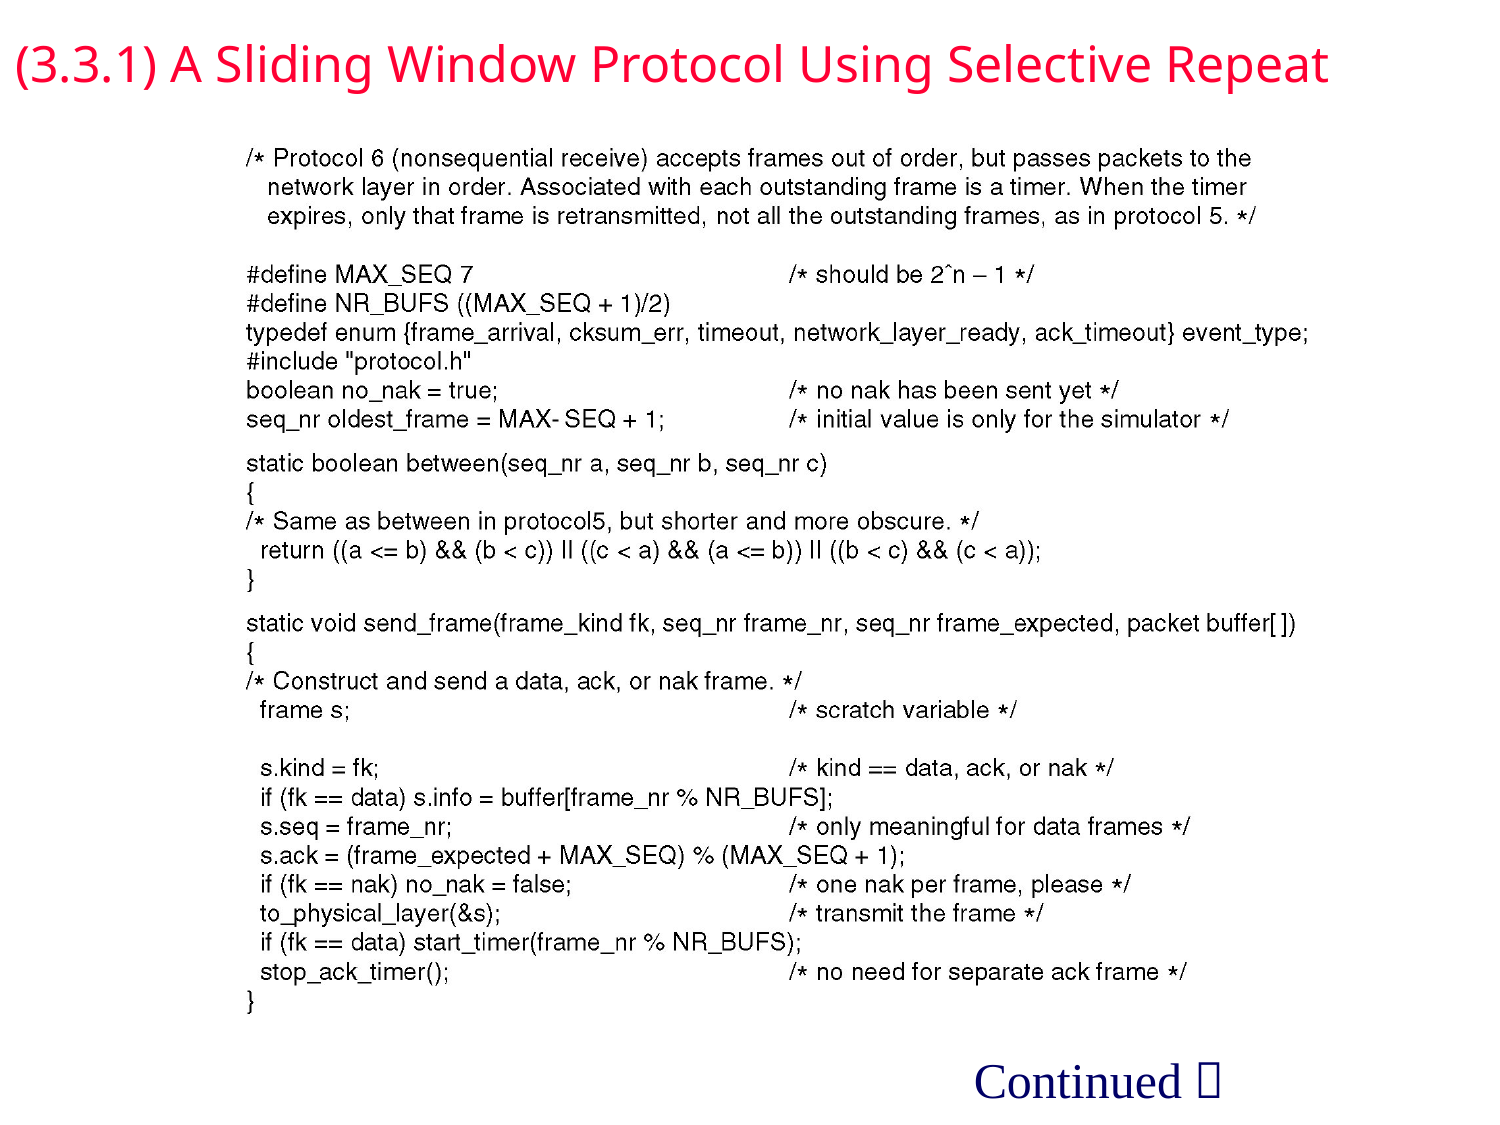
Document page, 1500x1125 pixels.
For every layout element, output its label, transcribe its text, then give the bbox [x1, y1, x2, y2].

picture [245, 142, 1308, 1022]
title (3.3.1) A Sliding Window Protocol Using Selective Repeat [0, 0, 1500, 157]
text_box Continued  [941, 1041, 1258, 1117]
